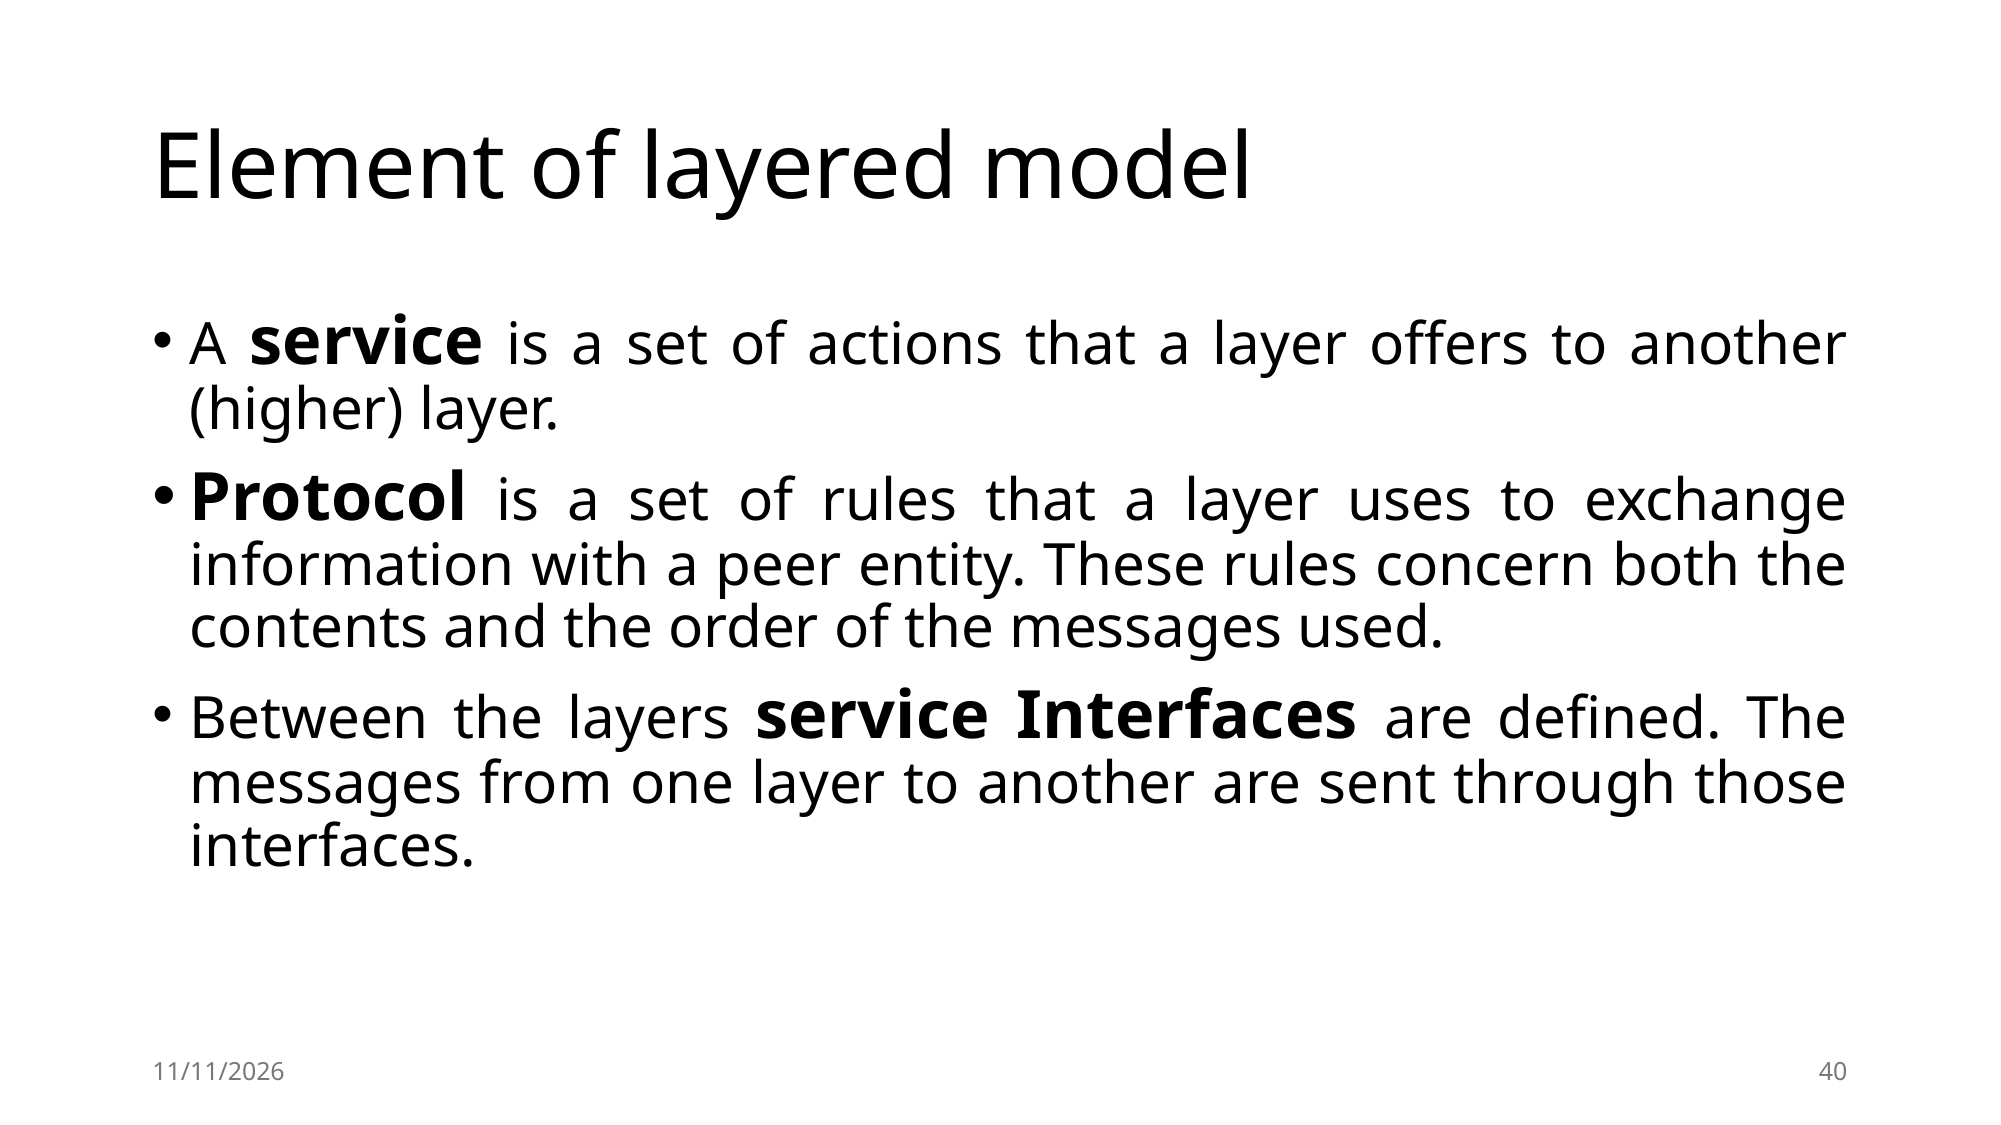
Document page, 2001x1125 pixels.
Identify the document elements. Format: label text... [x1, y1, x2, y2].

title Element of layered model [137, 59, 1863, 278]
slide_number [137, 1042, 588, 1103]
list A service is a set of actions that a layer offers to another (higher) layer. Protocol is a set of rules that a layer uses to exchange information with a peer entity. These rules concern both the contents and the order of the messages used. Between the layers service Interfaces are defined. The messages from one layer to another are sent through those interfaces. [137, 299, 1863, 1014]
slide_number 40 [1412, 1042, 1863, 1103]
